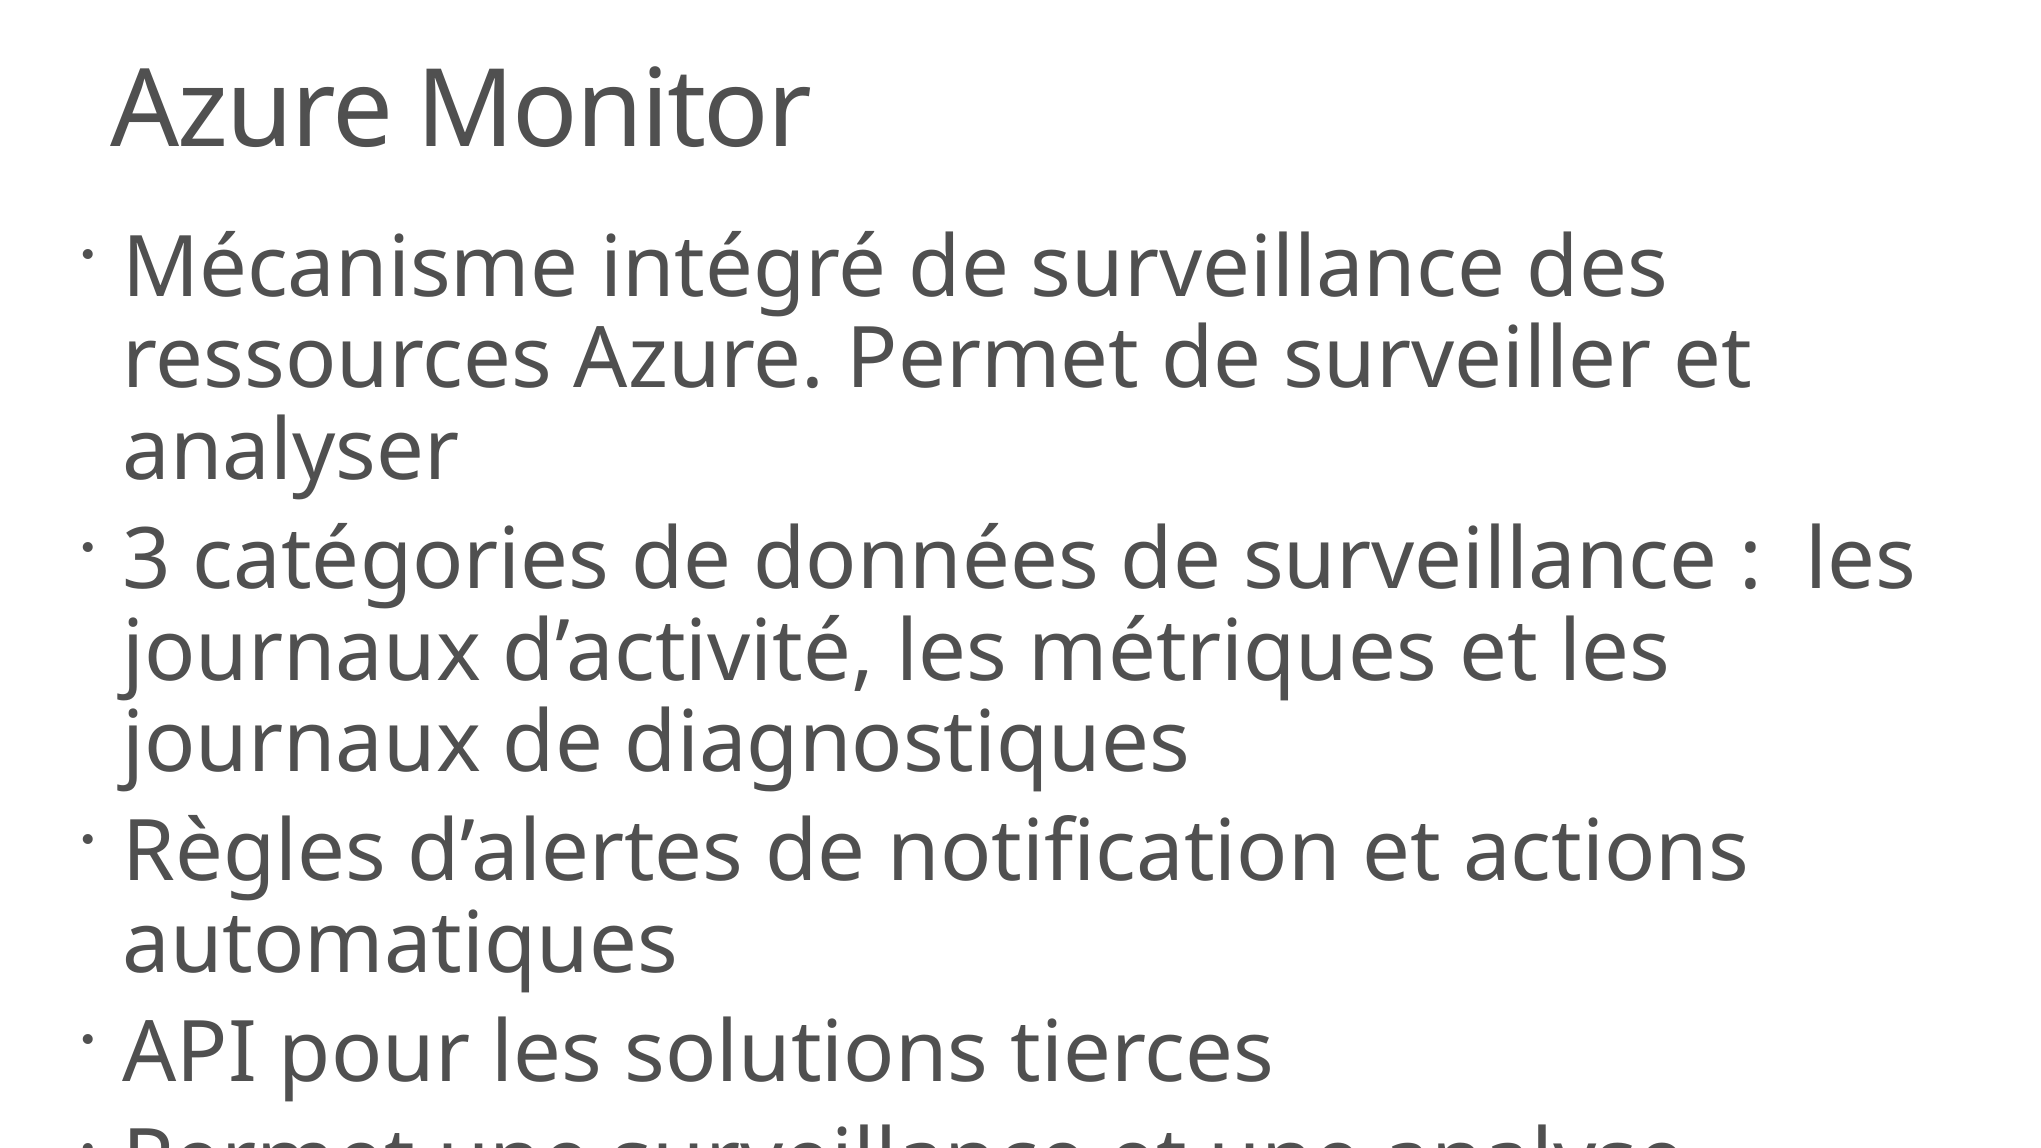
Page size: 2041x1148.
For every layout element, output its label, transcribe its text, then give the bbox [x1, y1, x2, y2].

list Mécanisme intégré de surveillance des ressources Azure. Permet de surveiller et analyser 3 catégories de données de surveillance : les journaux d’activité, les métriques et les journaux de diagnostiques Règles d’alertes de notification et actions automatiques API pour les solutions tierces Permet une surveillance et une analyse [45, 198, 1996, 1128]
title Azure Monitor [86, 38, 1953, 165]
